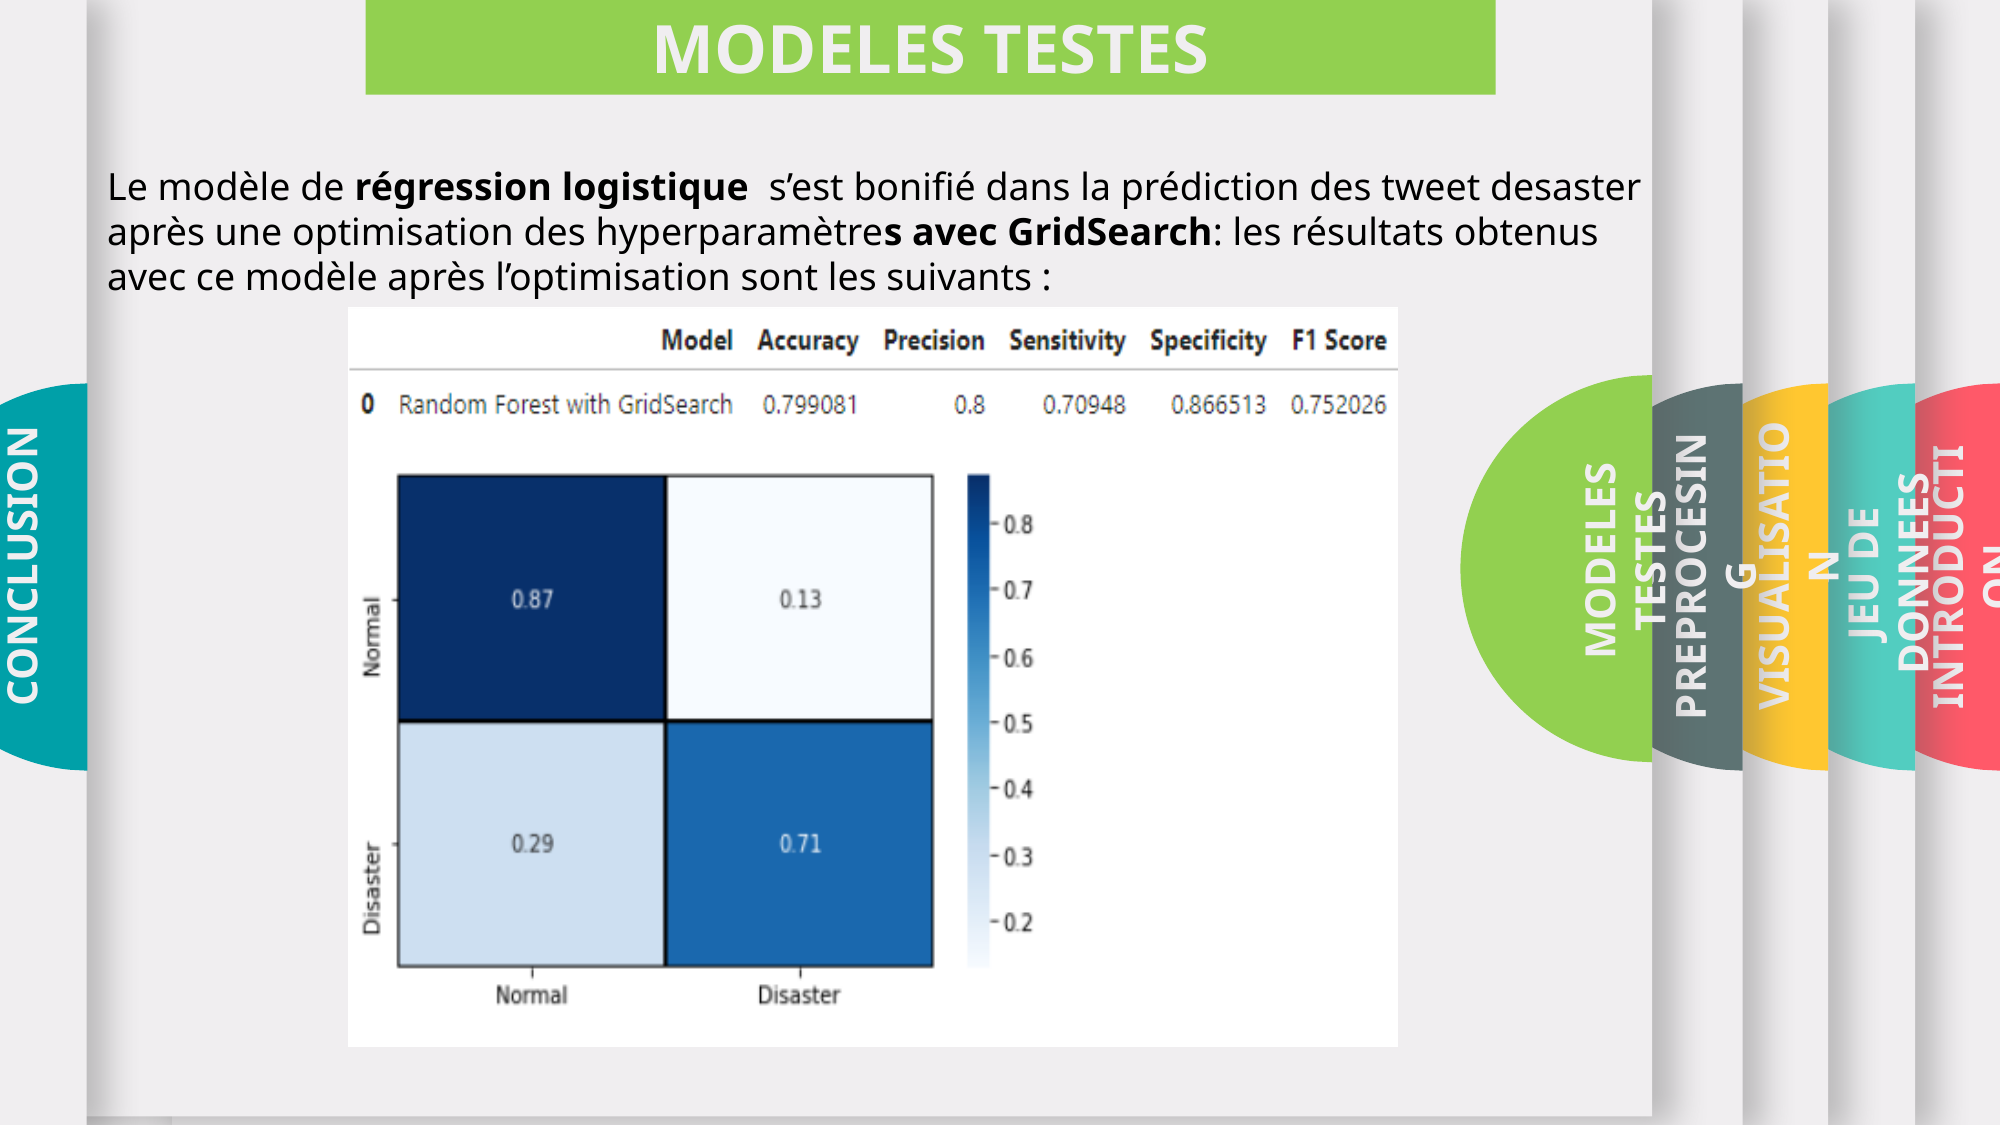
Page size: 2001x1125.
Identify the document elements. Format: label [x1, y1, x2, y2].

text_box [1916, 0, 2000, 1125]
text_box [0, 0, 105, 1125]
text_box [172, 0, 1743, 1125]
text_box [105, 0, 1653, 1117]
text_box [1829, 0, 1916, 1125]
text_box [105, 1117, 172, 1125]
picture [348, 307, 1398, 1047]
text_box [1743, 0, 1829, 1125]
